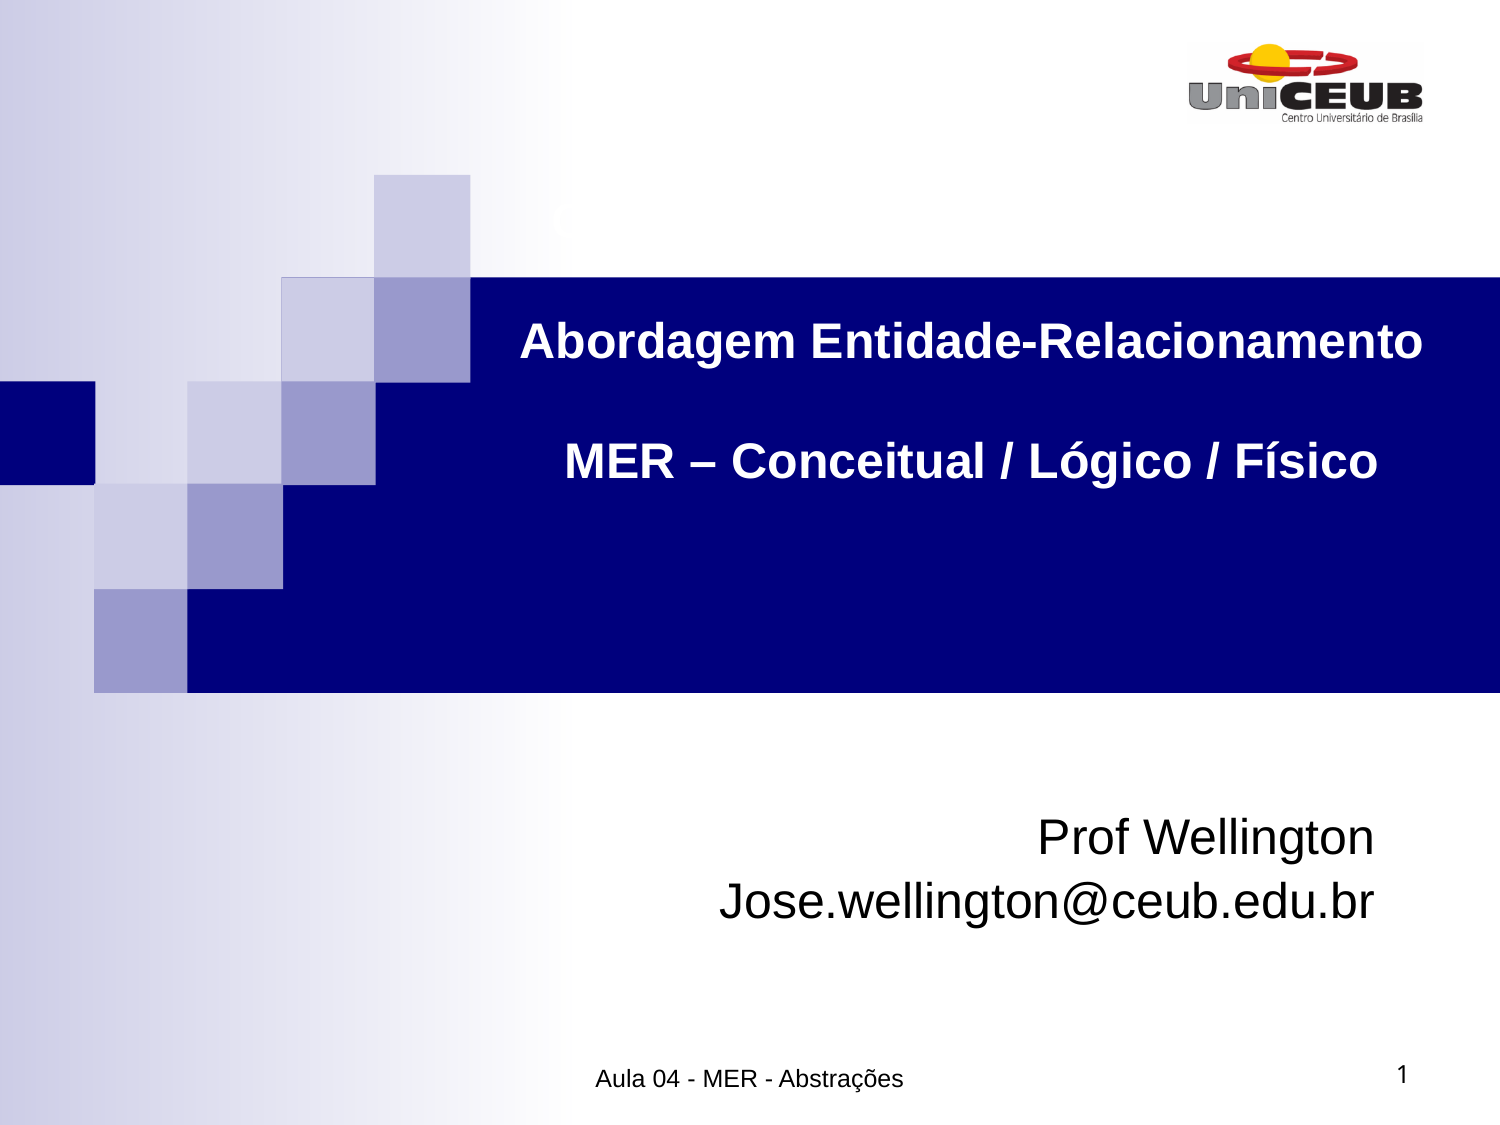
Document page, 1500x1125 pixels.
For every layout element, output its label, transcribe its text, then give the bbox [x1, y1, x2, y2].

subtitle Prof Wellington Jose.wellington@ceub.edu.br [419, 739, 1391, 965]
picture [1186, 42, 1424, 125]
text_box 1 [1074, 1024, 1425, 1100]
title Conceitos de Modelagem de Dados Abordagem Entidade-Relacionamento MER – Conceitual / Lógico / Físico [478, 290, 1466, 646]
text_box Aula 04 - MER - Abstrações [512, 1024, 988, 1100]
